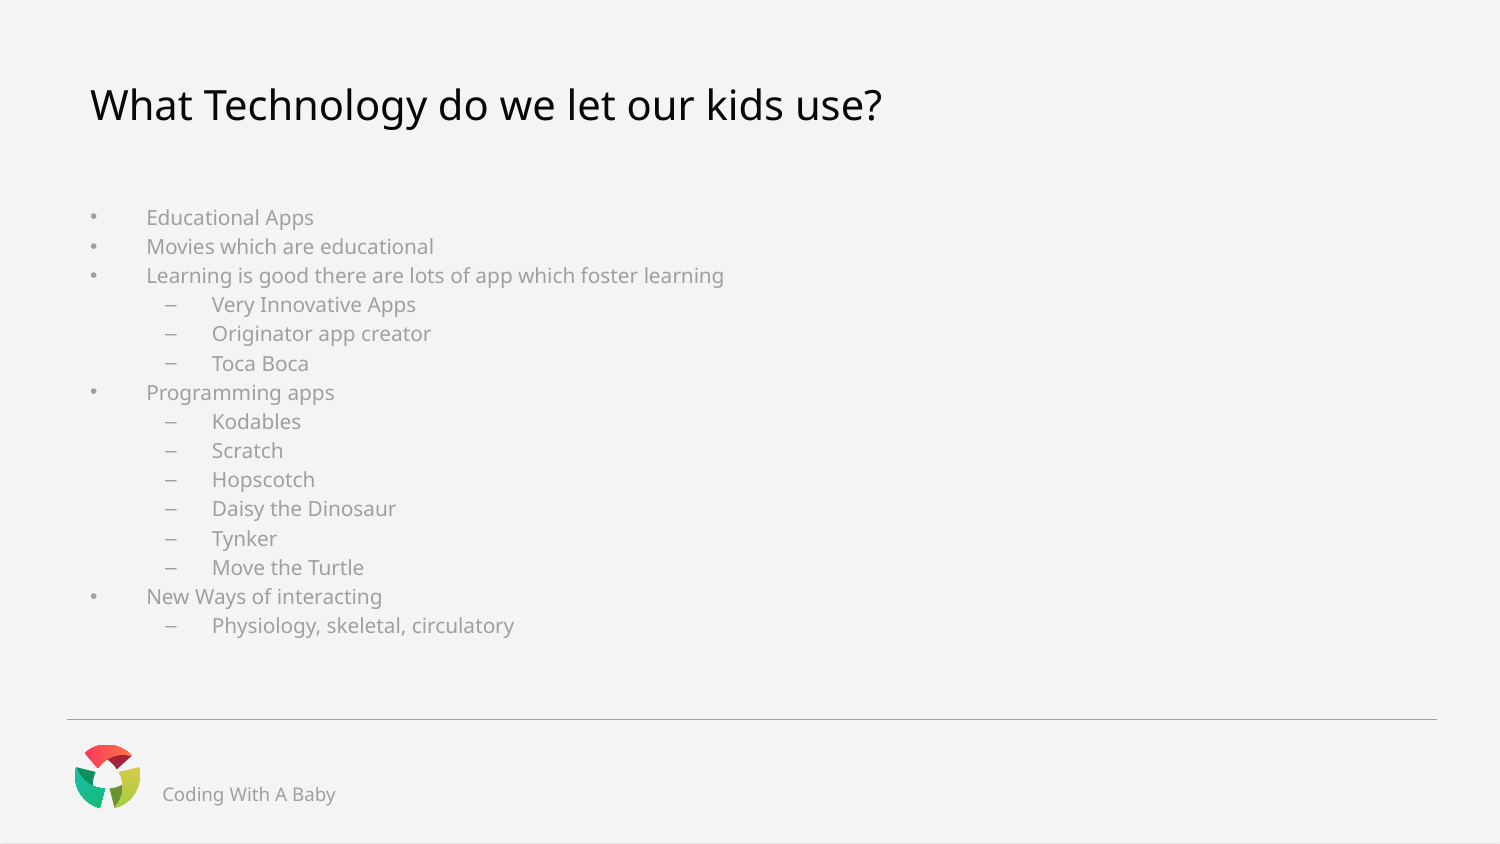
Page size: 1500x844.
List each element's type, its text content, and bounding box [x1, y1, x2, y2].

title What Technology do we let our kids use? [75, 69, 1425, 139]
list Educational Apps Movies which are educational Learning is good there are lots of app which foster learning Very Innovative Apps Originator app creator Toca Boca Programming apps Kodables Scratch Hopscotch Daisy the Dinosaur Tynker Move the Turtle New Ways of interacting Physiology, skeletal, circulatory [75, 196, 1425, 683]
